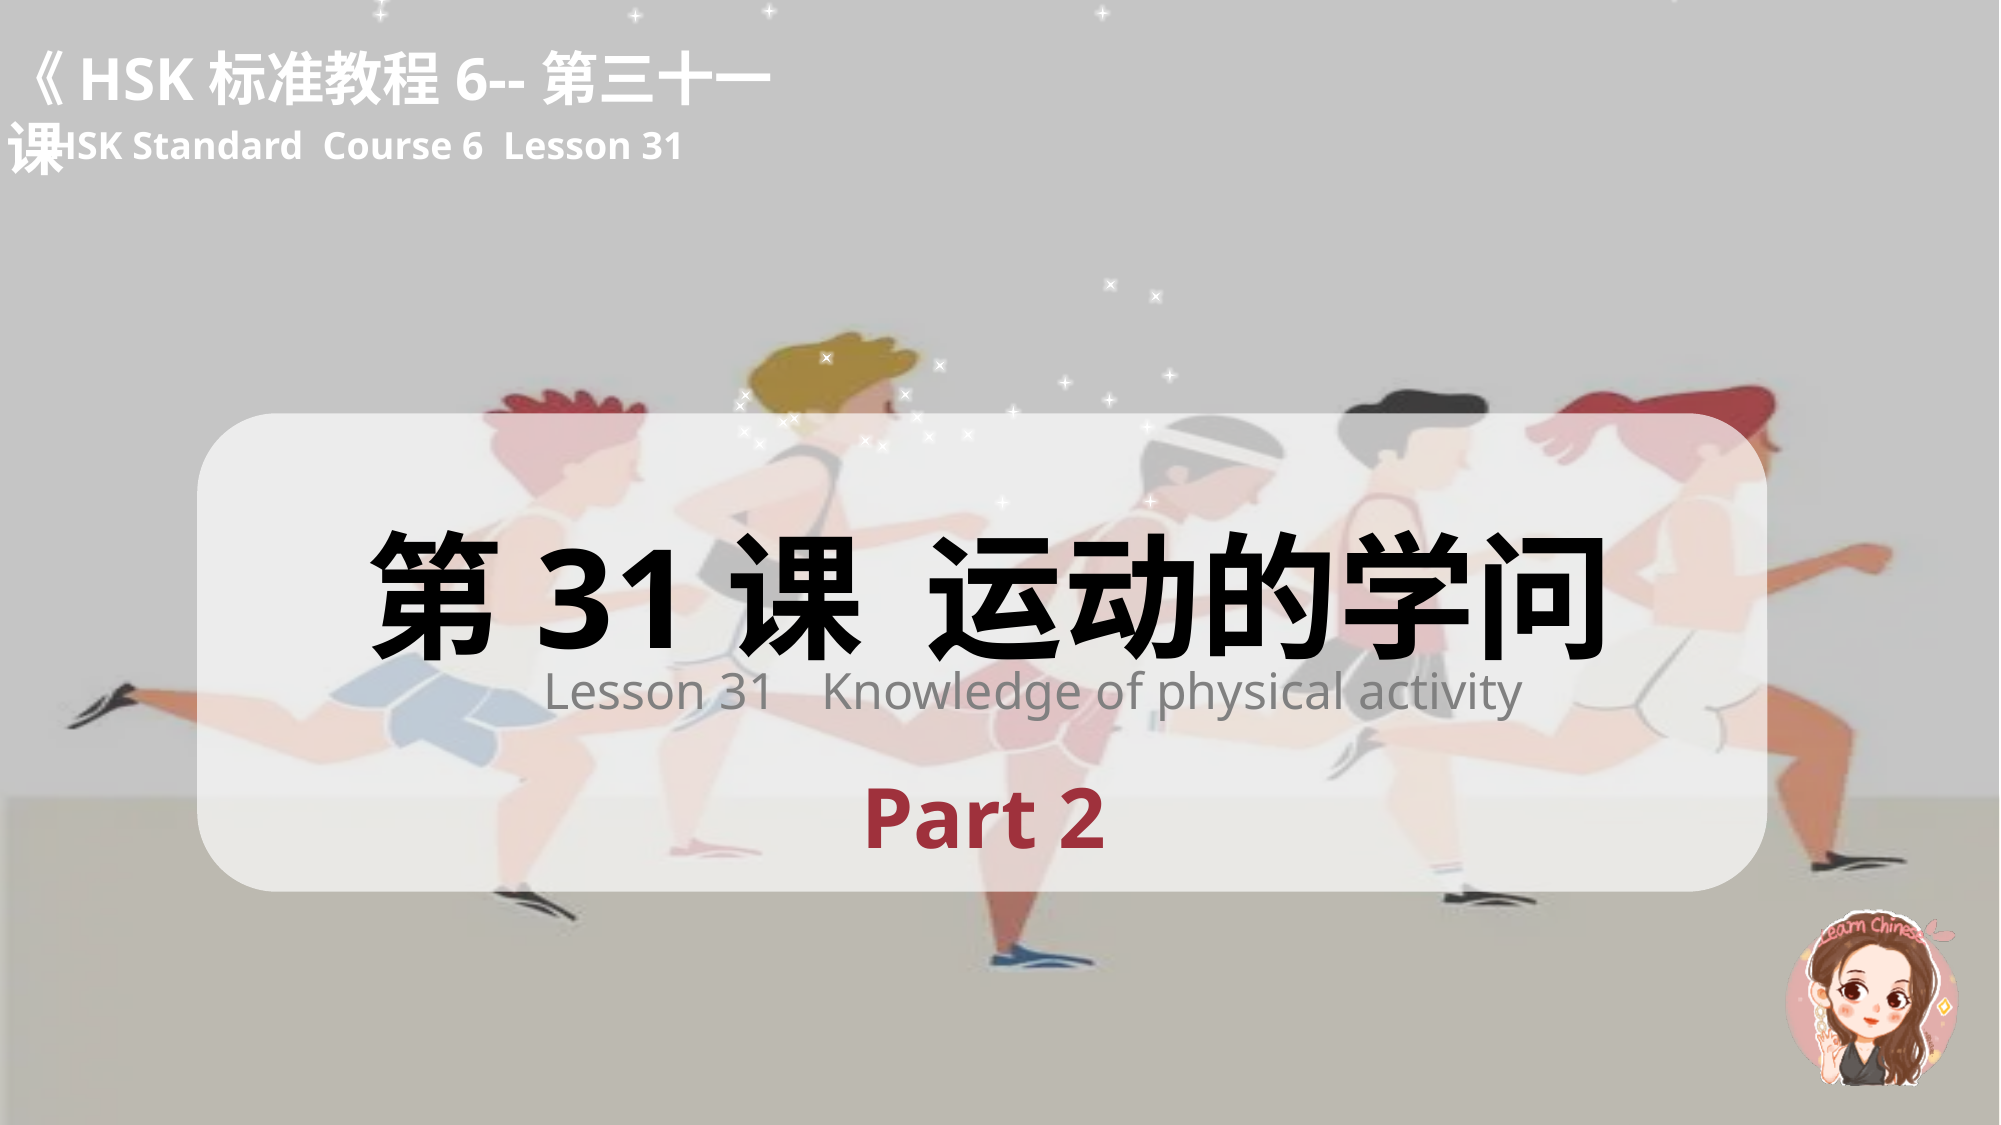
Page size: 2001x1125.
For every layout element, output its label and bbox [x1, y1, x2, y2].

picture [0, 0, 2001, 1125]
text_box [197, 413, 1782, 892]
